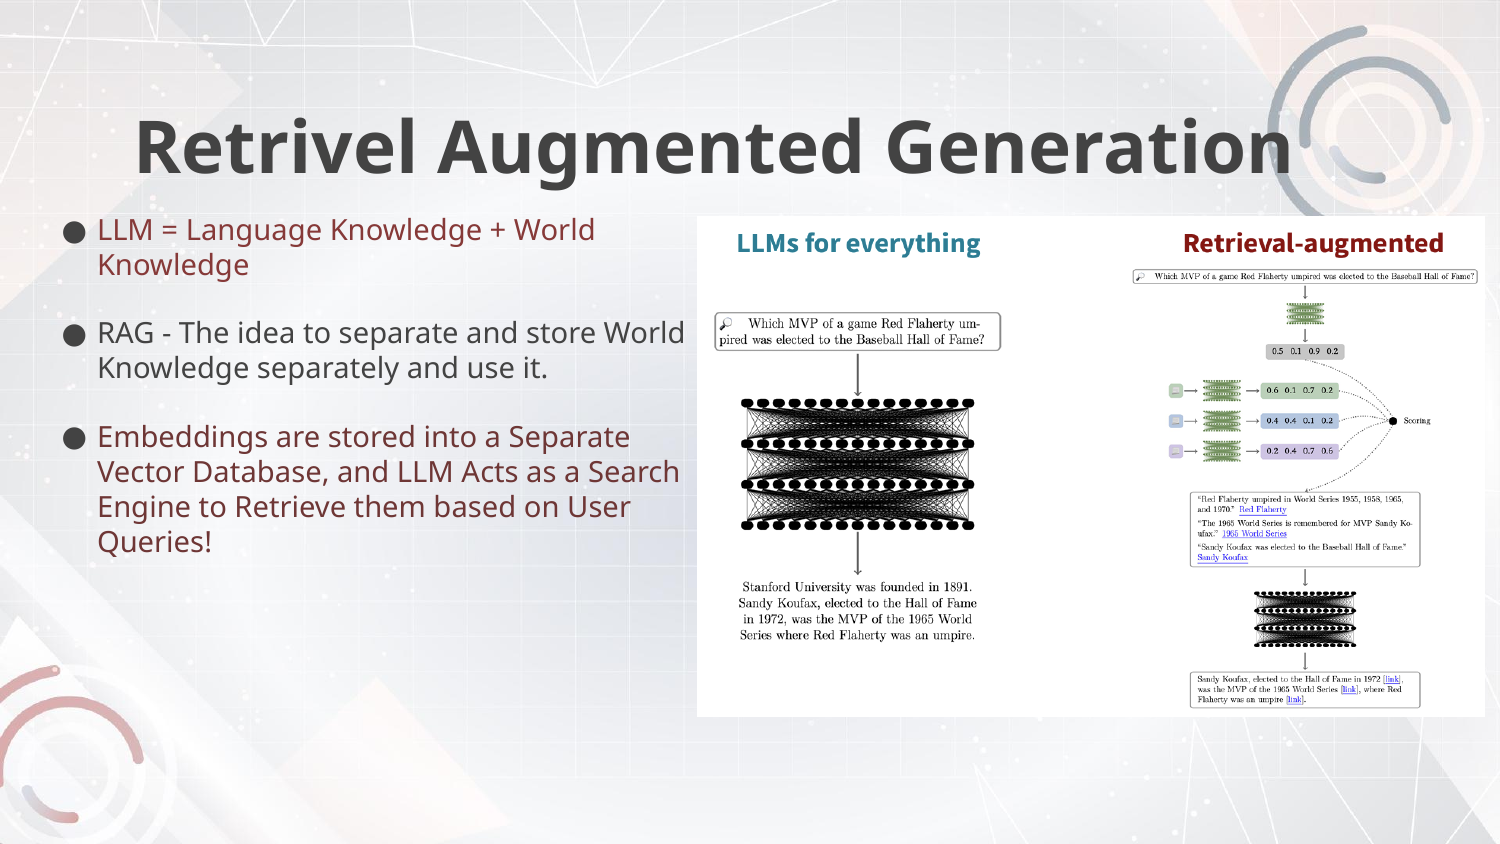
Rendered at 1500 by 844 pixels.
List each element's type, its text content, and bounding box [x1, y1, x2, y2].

picture [0, 0, 1500, 844]
title Retrivel Augmented Generation [118, 85, 1382, 180]
text_box LLM = Language Knowledge + World Knowledge RAG - The idea to separate and store World Knowledge separately and use it. Embeddings are stored into a Separate Vector Database, and LLM Acts as a Search Engine to Retrieve them based on User Queries! [42, 196, 713, 440]
